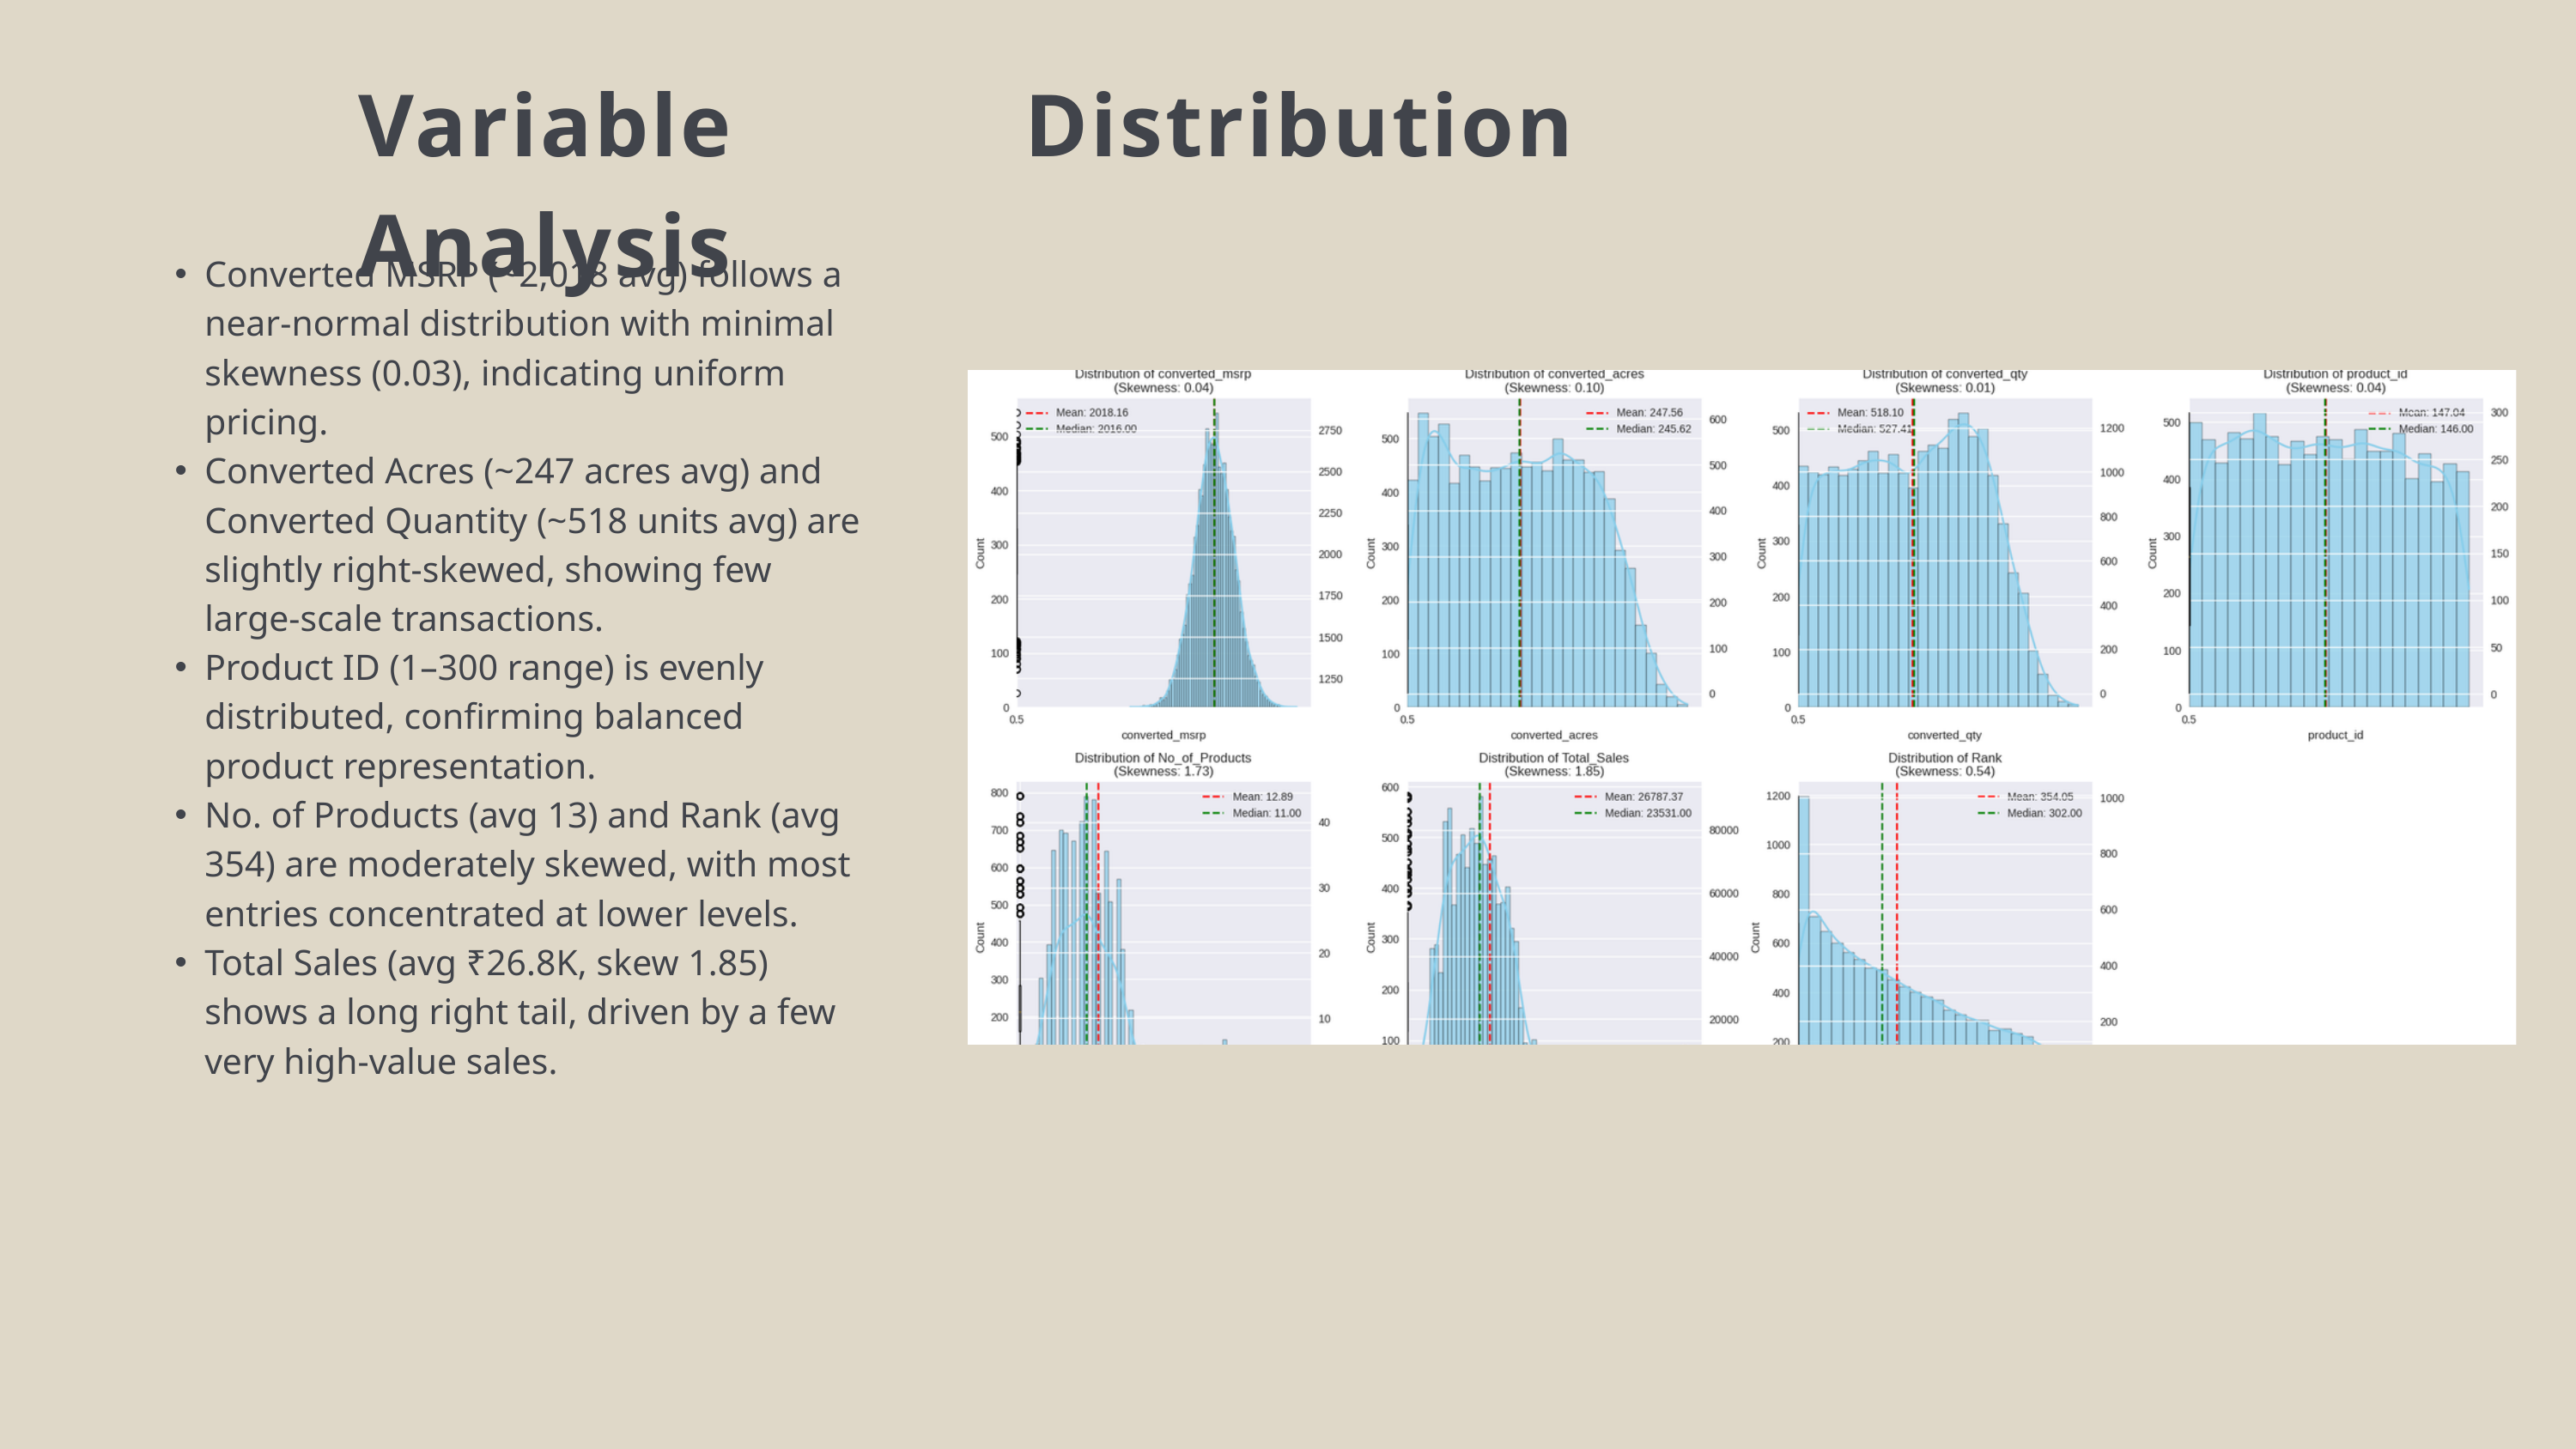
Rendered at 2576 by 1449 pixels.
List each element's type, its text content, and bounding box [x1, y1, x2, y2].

text_box Converted MSRP (~2,018 avg) follows a near-normal distribution with minimal skewness (0.03), indicating uniform pricing. Converted Acres (~247 acres avg) and Converted Quantity (~518 units avg) are slightly right-skewed, showing few large-scale transactions. Product ID (1–300 range) is evenly distributed, confirming balanced product representation. No. of Products (avg 13) and Rank (avg 354) are moderately skewed, with most entries concentrated at lower levels. Total Sales (avg ₹26.8K, skew 1.85) shows a long right tail, driven by a few very high-value sales. [144, 196, 872, 1131]
text_box [968, 370, 2517, 1045]
text_box Variable Distribution Analysis [358, 53, 1578, 294]
